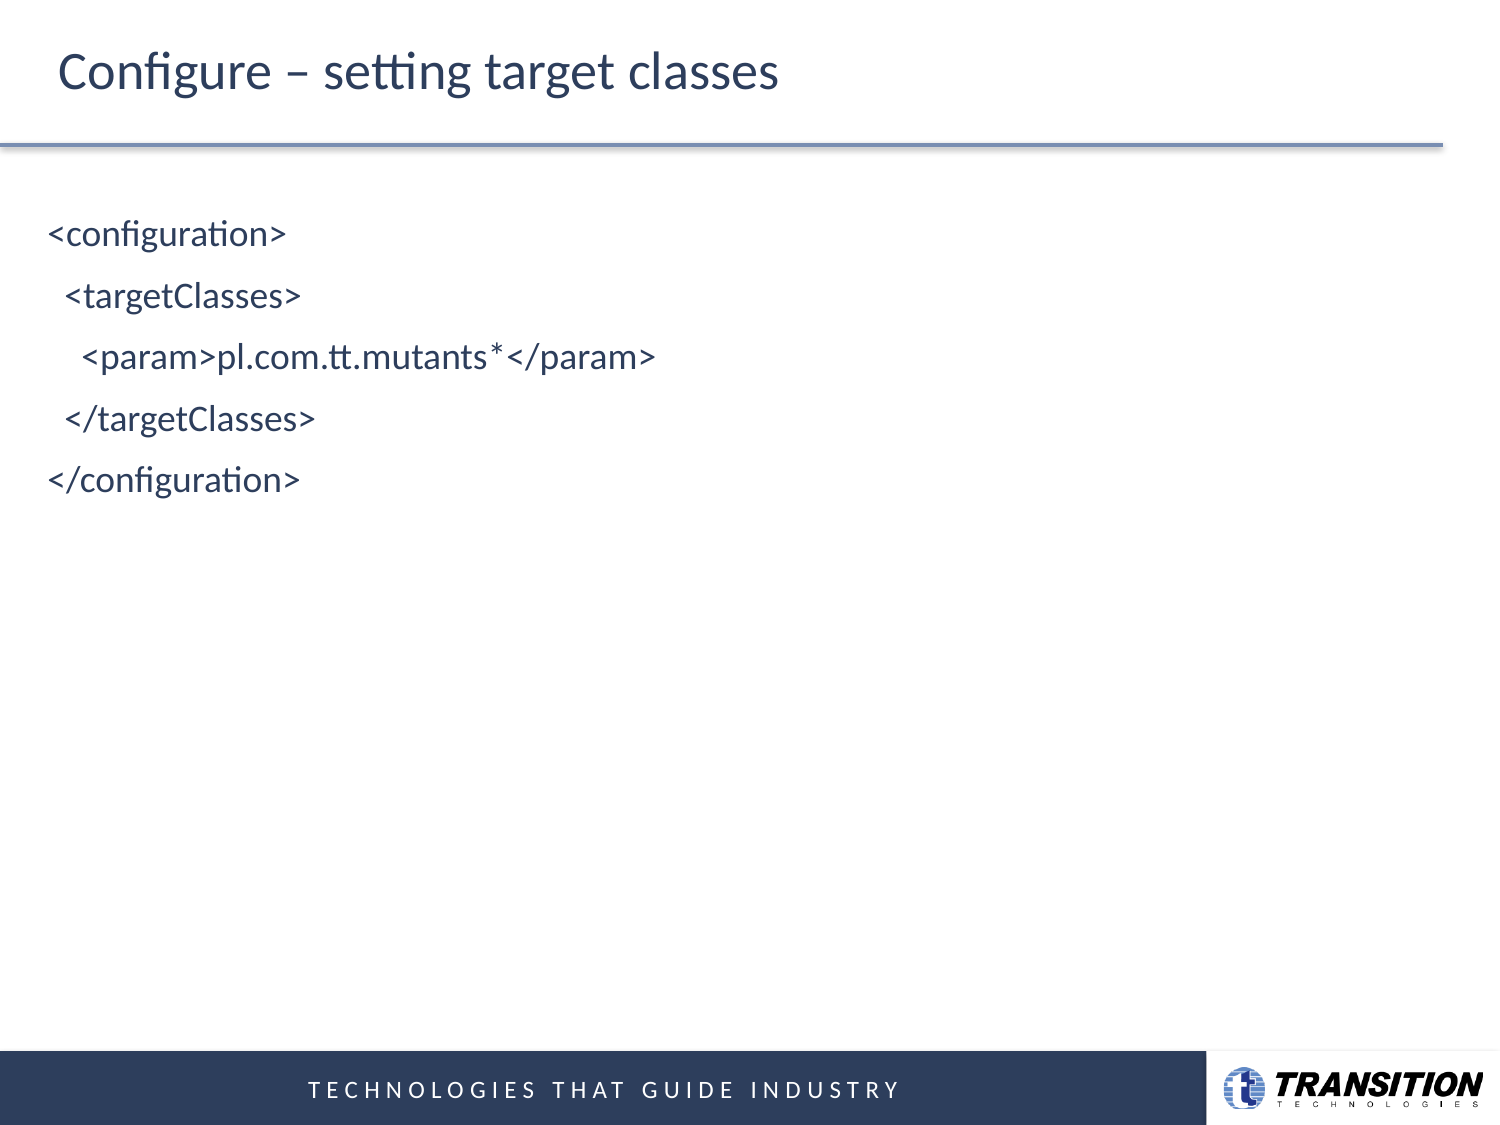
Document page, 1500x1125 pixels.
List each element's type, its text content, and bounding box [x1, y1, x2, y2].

title Configure – setting target classes [0, 0, 1500, 145]
list <configuration> <targetClasses> <param>pl.com.tt.mutants*</param> </targetClasses> </configuration> [0, 201, 1500, 997]
